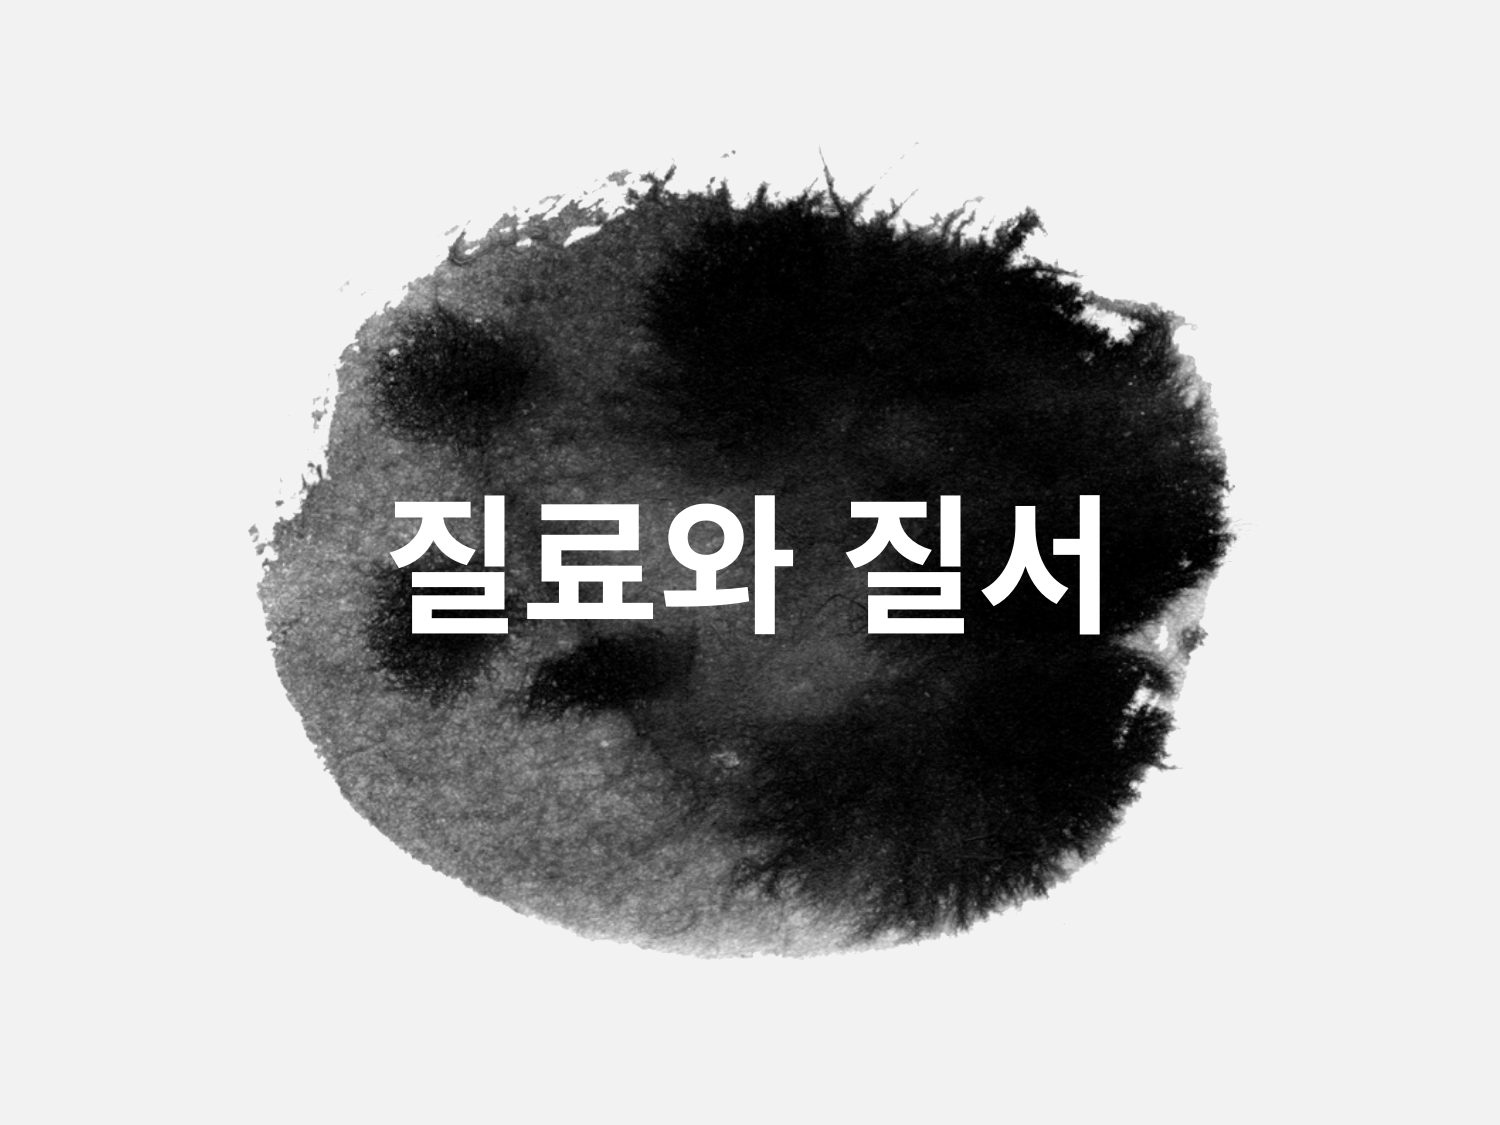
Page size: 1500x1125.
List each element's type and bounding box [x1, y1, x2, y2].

picture [233, 0, 1291, 1125]
